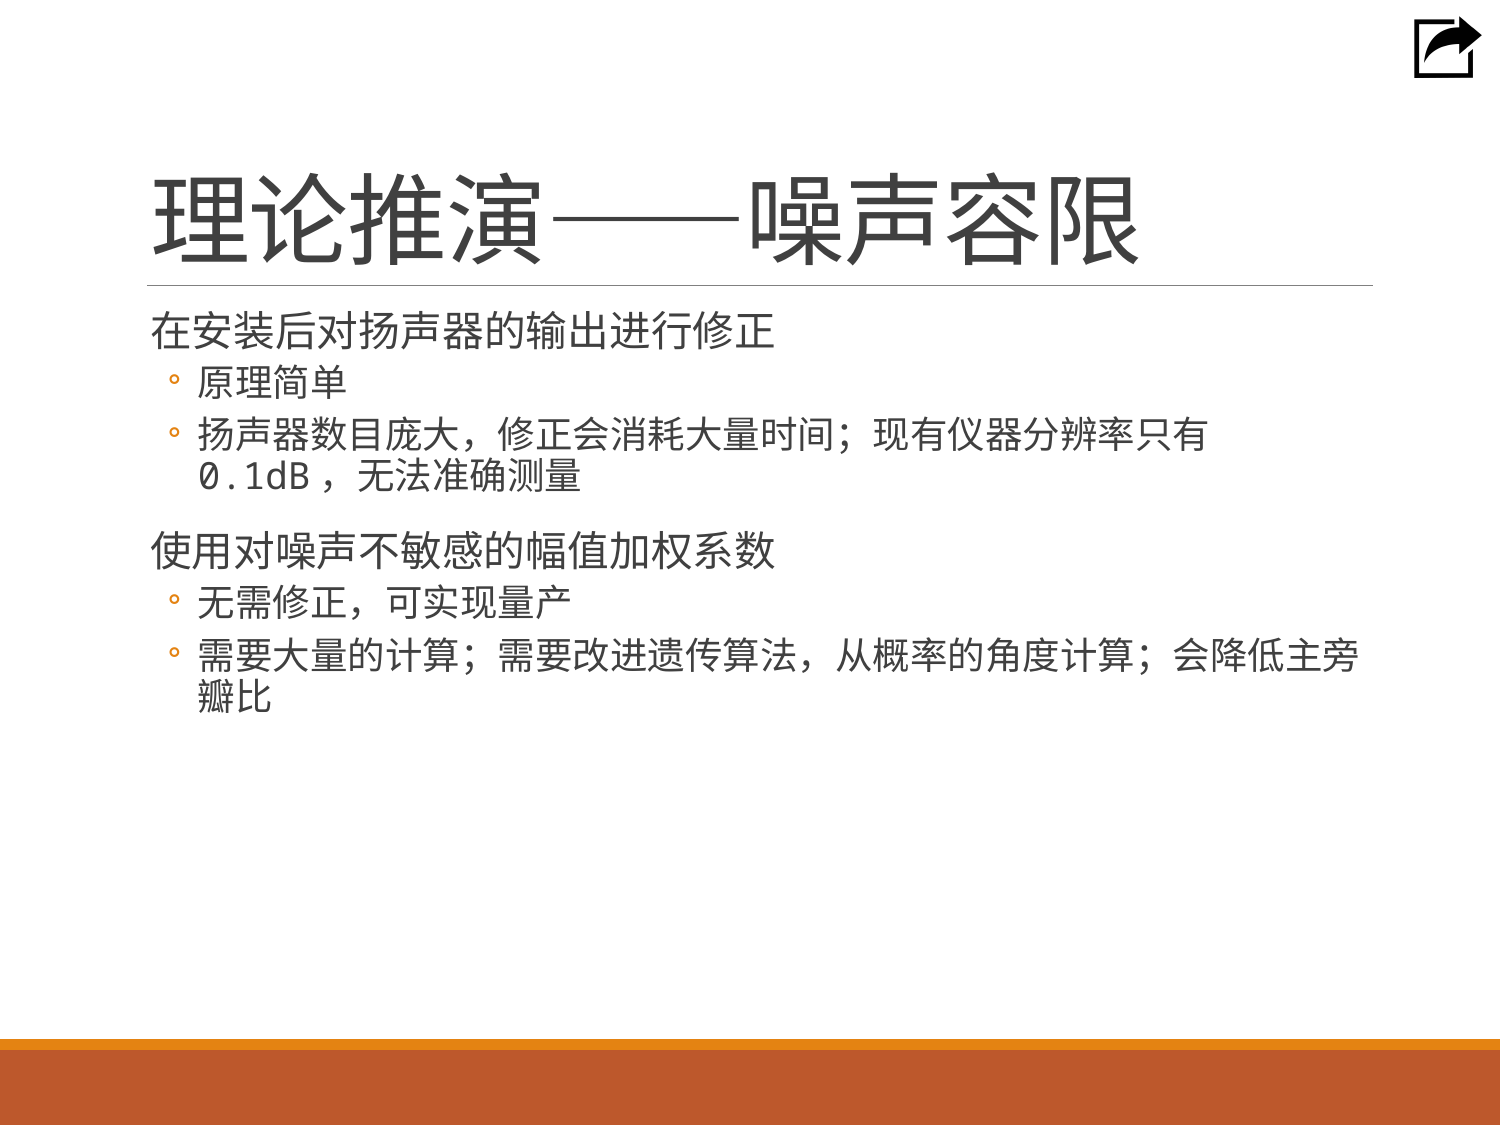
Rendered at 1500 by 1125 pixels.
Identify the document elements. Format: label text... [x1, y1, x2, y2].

list 在安装后对扬声器的输出进行修正 原理简单 扬声器数目庞大，修正会消耗大量时间；现有仪器分辨率只有0.1dB，无法准确测量 使用对噪声不敏感的幅值加权系数 无需修正，可实现量产 需要大量的计算；需要改进遗传算法，从概率的角度计算；会降低主旁瓣比 [135, 302, 1373, 963]
picture [1409, 8, 1486, 85]
title 理论推演——噪声容限 [135, 47, 1373, 285]
